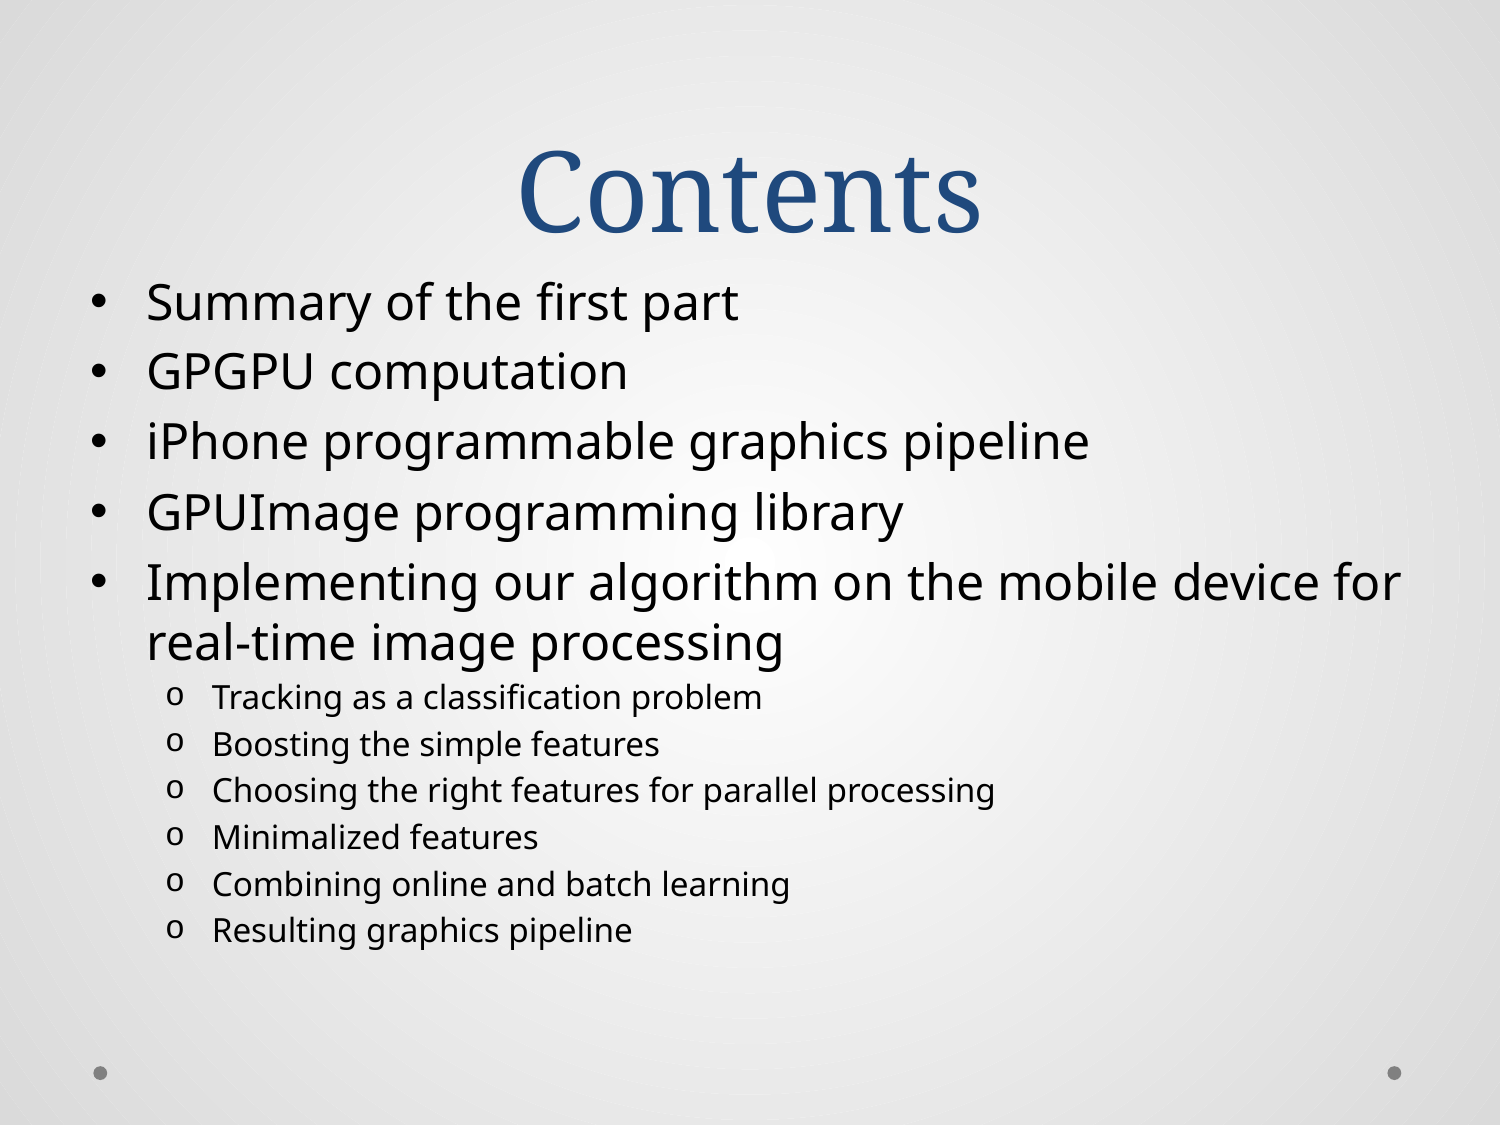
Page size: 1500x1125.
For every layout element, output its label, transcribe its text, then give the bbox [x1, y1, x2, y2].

title Contents [75, 0, 1425, 262]
list Summary of the first part GPGPU computation iPhone programmable graphics pipeline GPUImage programming library Implementing our algorithm on the mobile device for real-time image processing Tracking as a classification problem Boosting the simple features Choosing the right features for parallel processing Minimalized features Combining online and batch learning Resulting graphics pipeline [75, 262, 1425, 1005]
